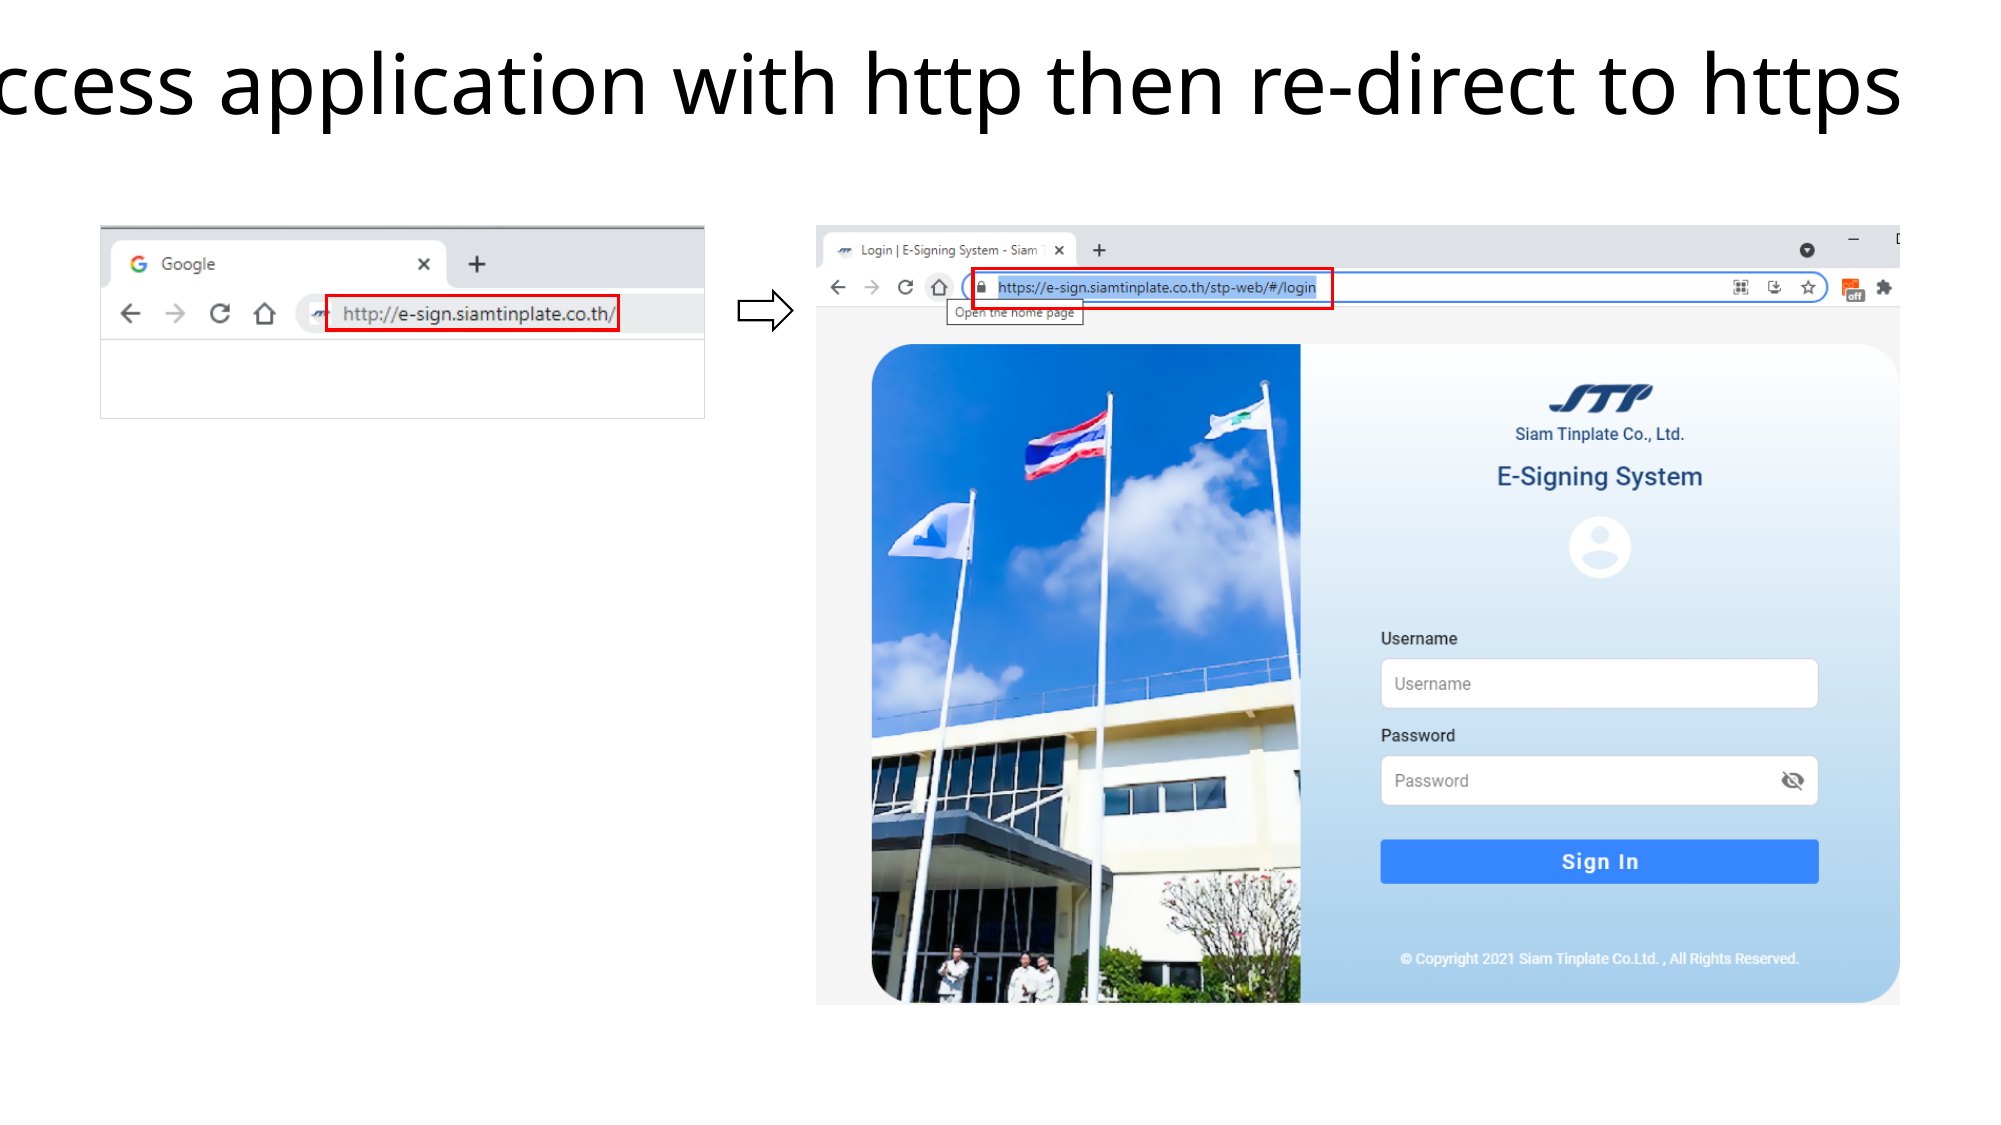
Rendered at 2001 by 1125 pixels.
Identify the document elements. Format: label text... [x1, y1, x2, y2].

picture [100, 225, 705, 419]
text_box 7. Access application with http then re-direct to https [0, 23, 1920, 139]
picture [816, 225, 1900, 1005]
text_box [737, 288, 794, 333]
